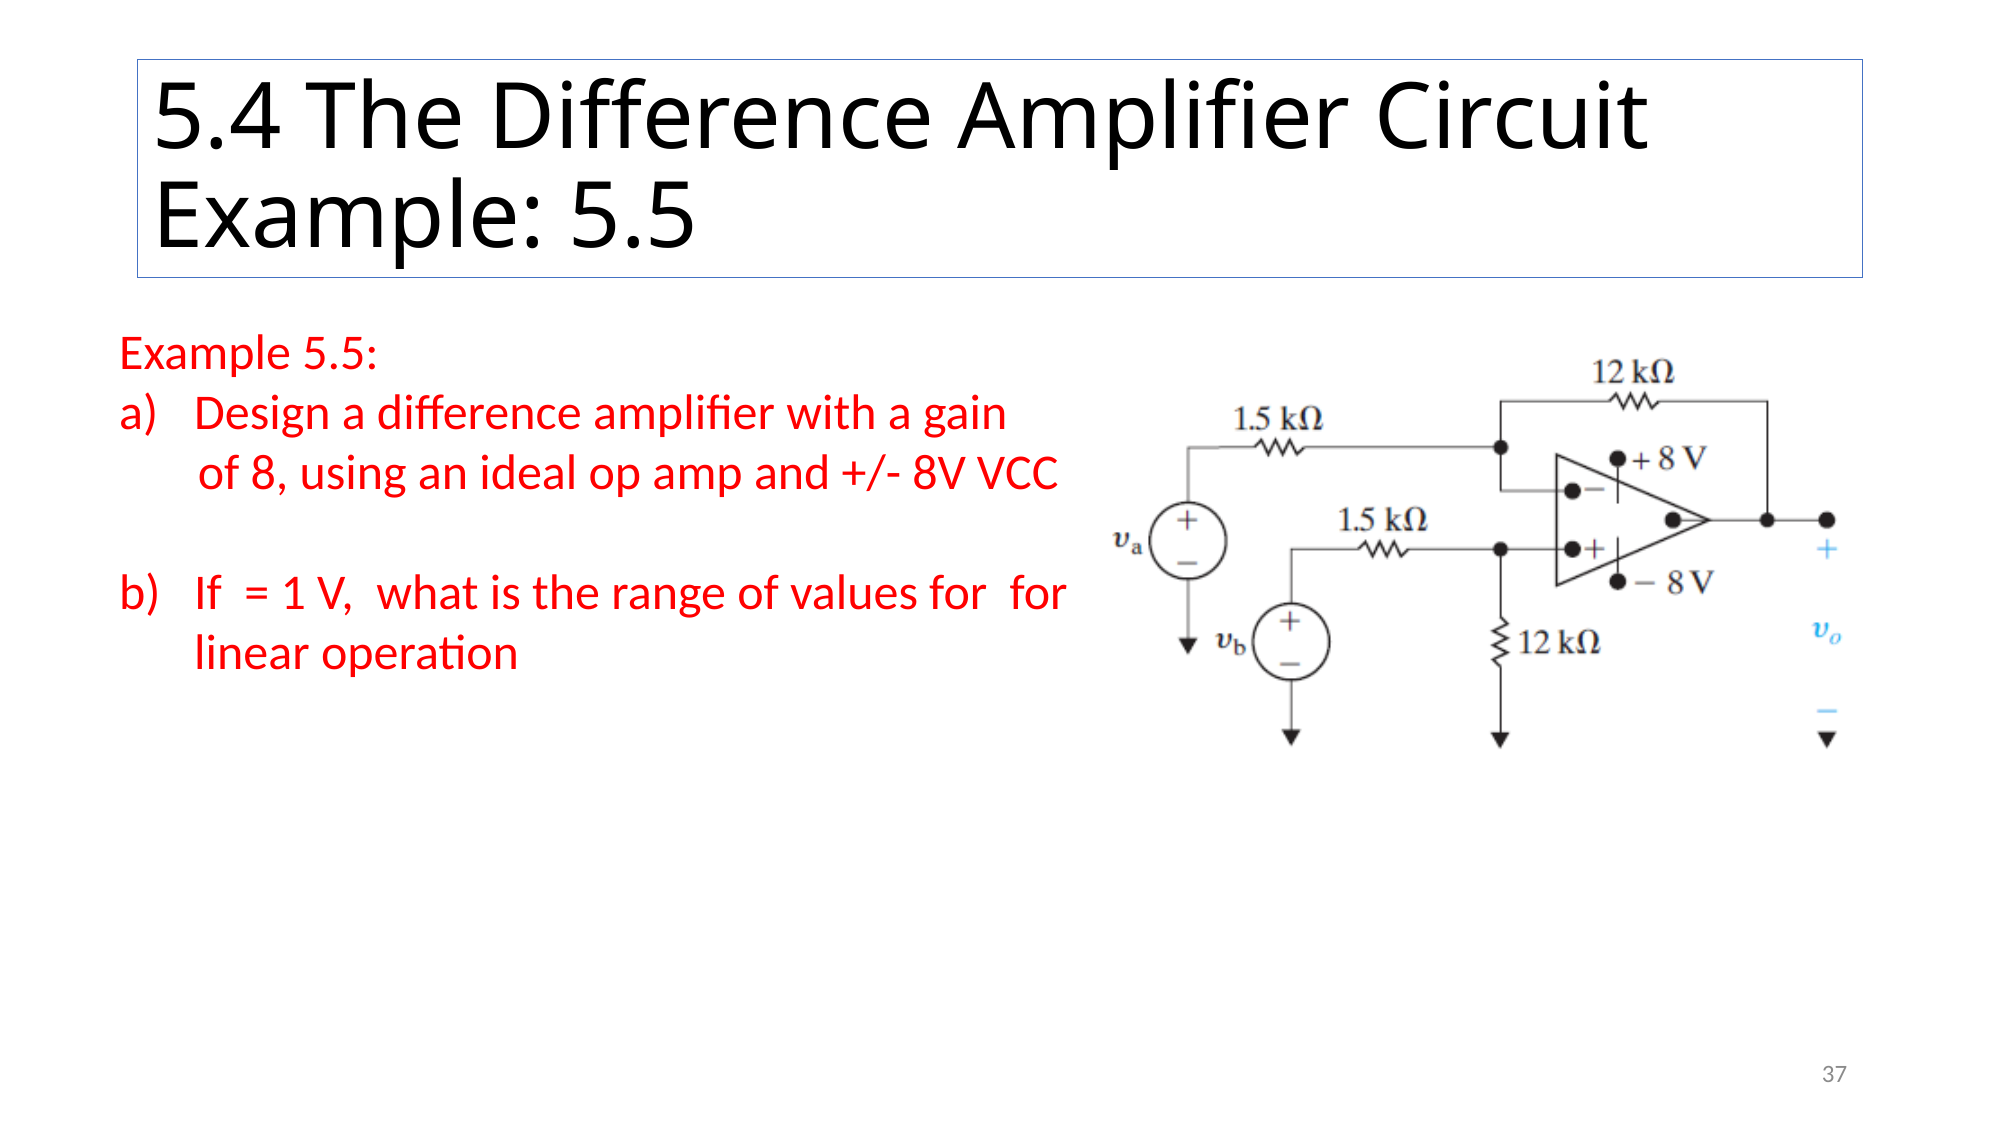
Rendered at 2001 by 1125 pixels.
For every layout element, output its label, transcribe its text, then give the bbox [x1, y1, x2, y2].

slide_number 37 [1412, 1042, 1863, 1103]
title 5.4 The Difference Amplifier Circuit Example: 5.5 [137, 59, 1863, 278]
picture [1066, 329, 1893, 769]
